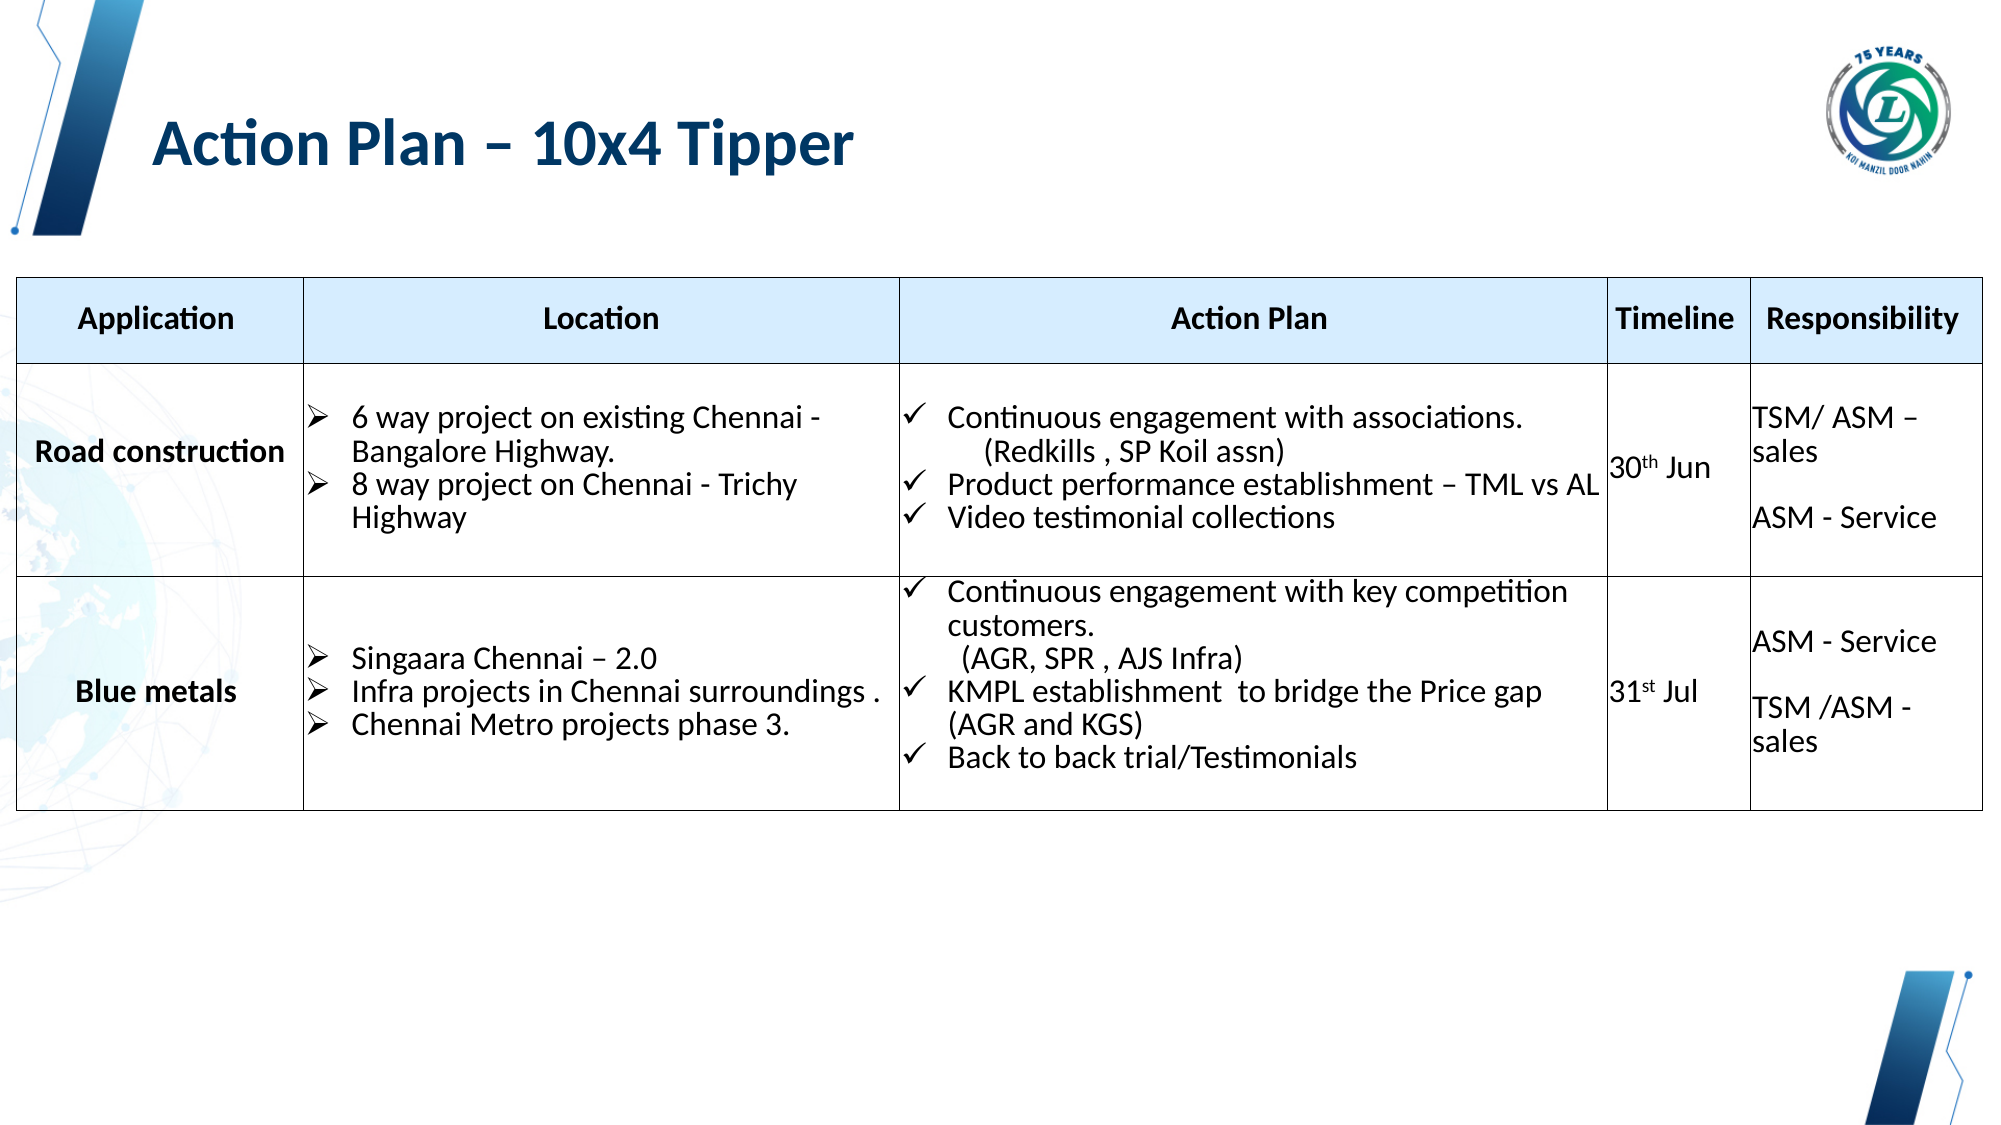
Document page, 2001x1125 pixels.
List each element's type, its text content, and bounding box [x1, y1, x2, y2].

picture [0, 0, 2000, 1125]
table_header Responsibility [1751, 278, 1982, 363]
table_cell 31st Jul [1608, 577, 1750, 810]
table_cell 6 way project on existing Chennai - Bangalore Highway. 8 way project on Chennai - Trichy Highway [304, 364, 899, 576]
title Action Plan – 10x4 Tipper [137, 59, 1815, 188]
table_cell Continuous engagement with key competition customers. (AGR, SPR , AJS Infra) KMPL establishment to bridge the Price gap (AGR and KGS) Back to back trial/Testimonials [900, 577, 1607, 810]
table_cell ASM - Service TSM /ASM - sales [1751, 577, 1982, 810]
table_cell Singaara Chennai – 2.0 Infra projects in Chennai surroundings . Chennai Metro projects phase 3. [304, 577, 899, 810]
table_header Application [17, 278, 303, 363]
table_cell 30th Jun [1608, 364, 1750, 576]
table_cell Continuous engagement with associations. (Redkills , SP Koil assn) Product performance establishment – TML vs AL Video testimonial collections [900, 364, 1607, 576]
table_header Location [304, 278, 899, 363]
table_cell Road construction [17, 364, 303, 576]
table_cell TSM/ ASM – sales ASM - Service [1751, 364, 1982, 576]
table_cell Blue metals [17, 577, 303, 810]
table_header Action Plan [900, 278, 1607, 363]
table_header Timeline [1608, 278, 1750, 363]
